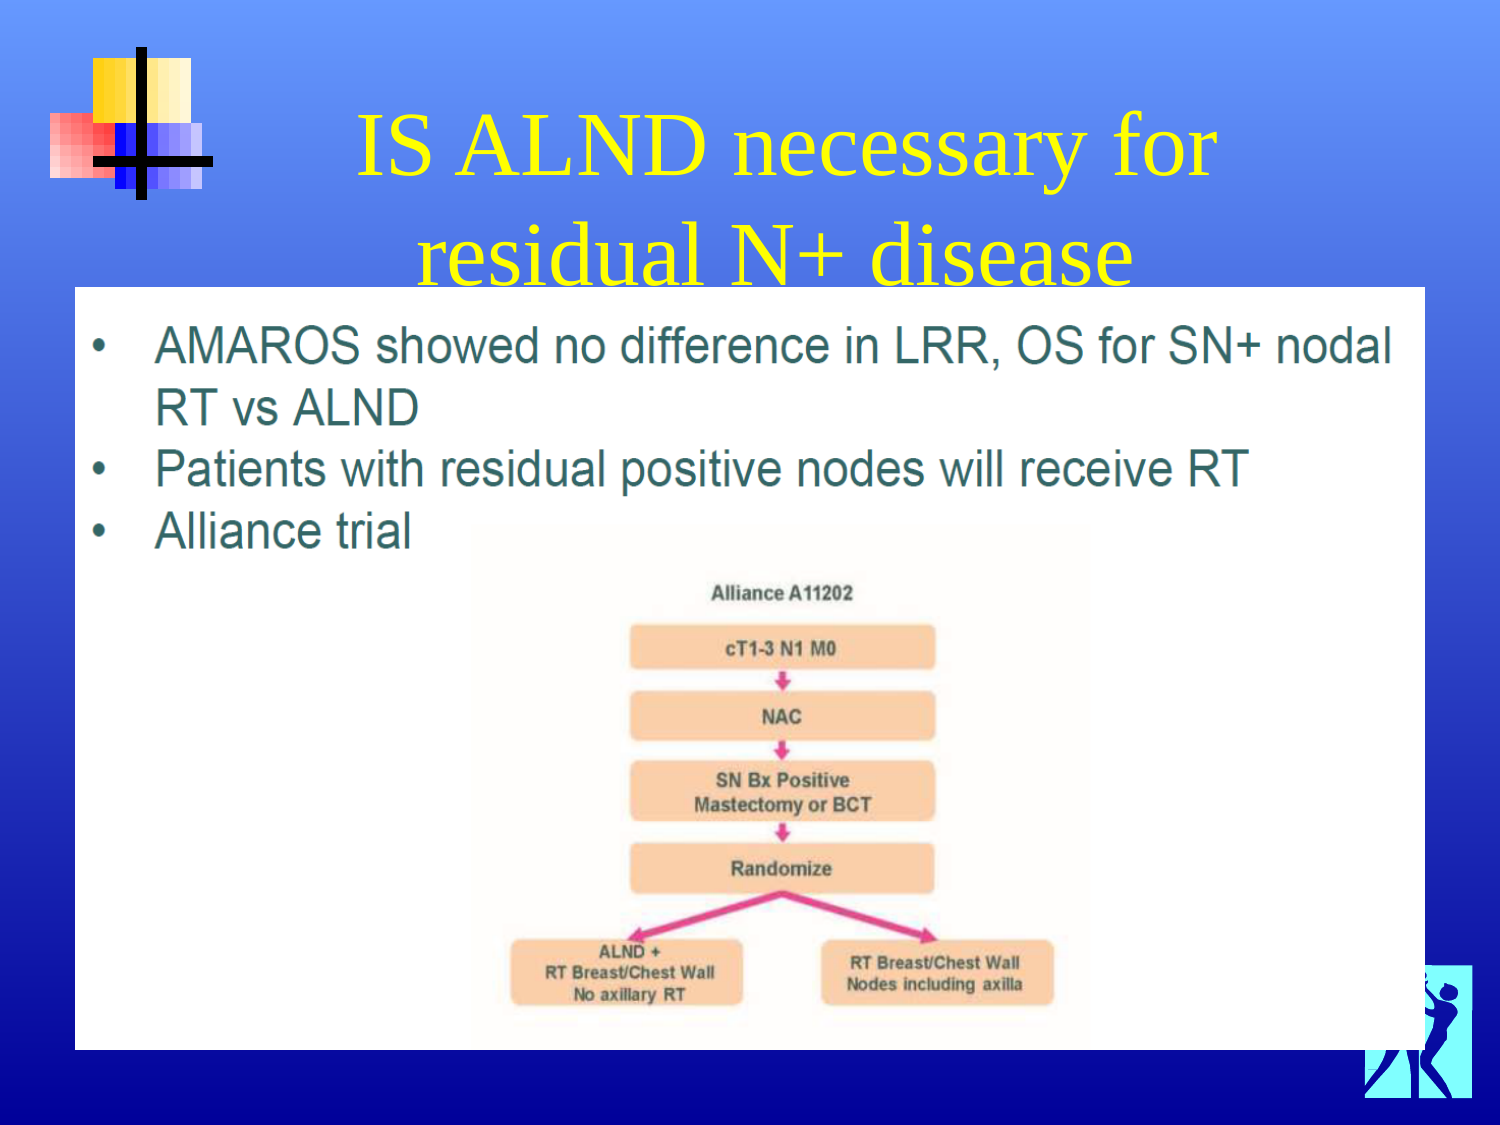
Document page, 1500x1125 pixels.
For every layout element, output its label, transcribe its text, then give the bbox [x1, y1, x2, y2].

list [74, 287, 1426, 1051]
picture [50, 37, 213, 200]
title IS ALND necessary for residual N+ disease [199, 99, 1376, 285]
